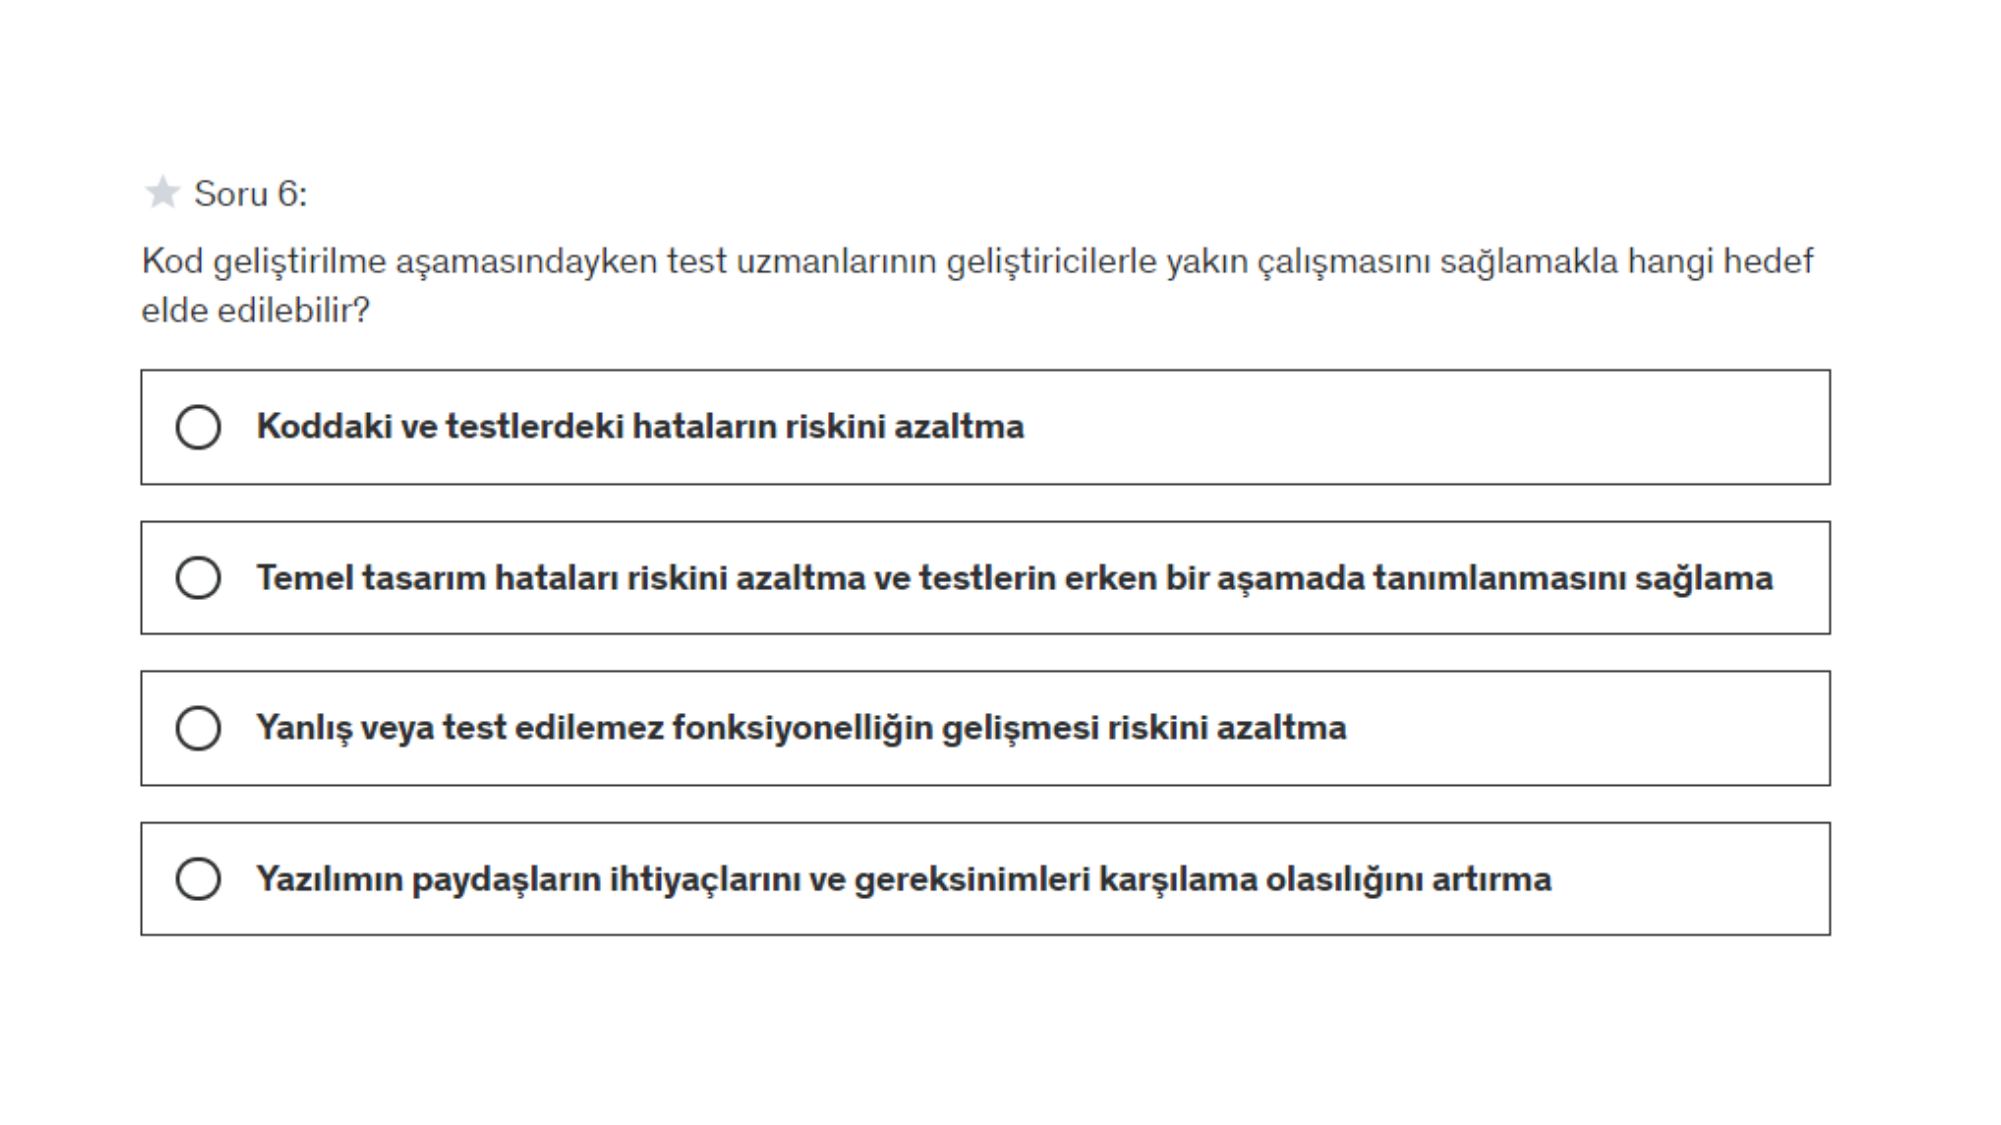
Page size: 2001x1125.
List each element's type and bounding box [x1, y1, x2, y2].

picture [135, 163, 1865, 962]
